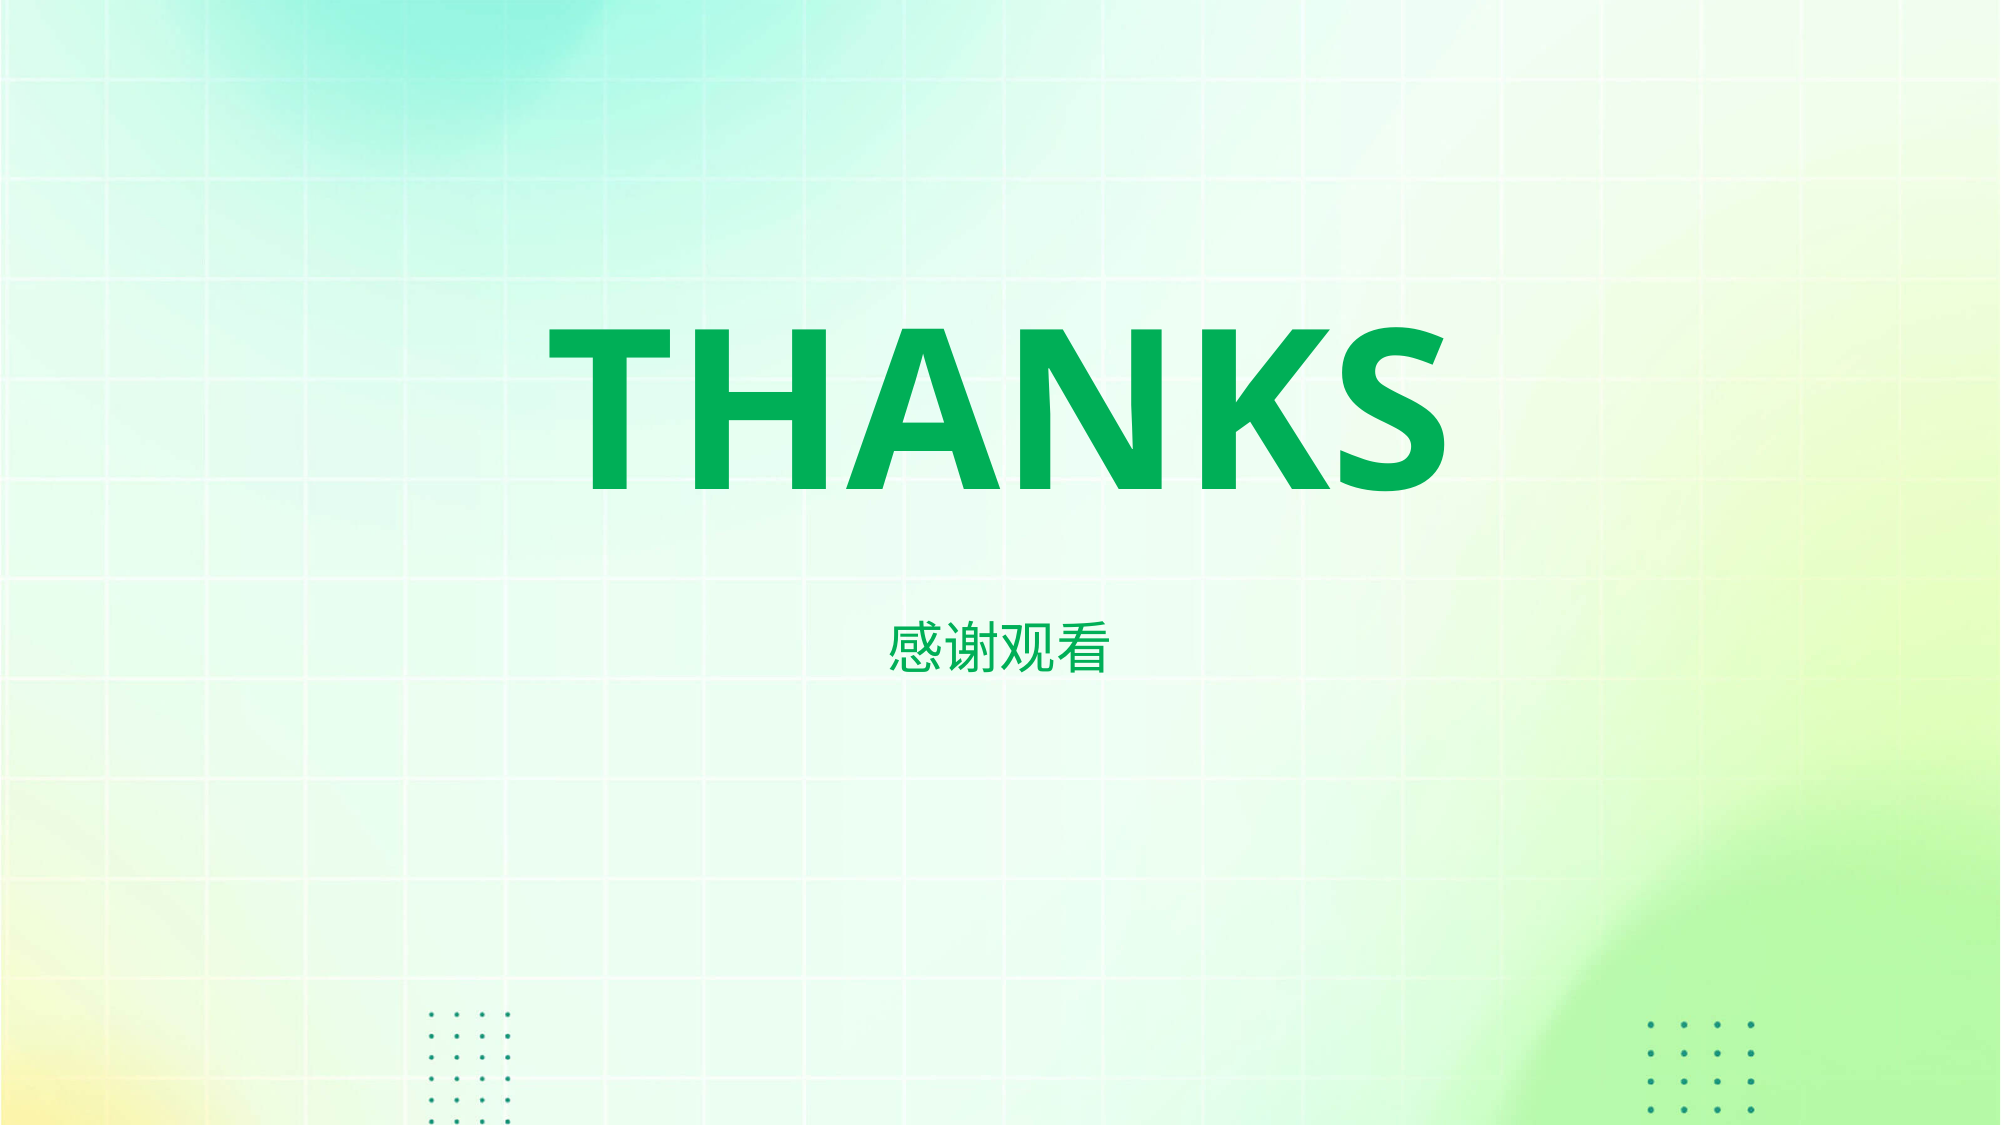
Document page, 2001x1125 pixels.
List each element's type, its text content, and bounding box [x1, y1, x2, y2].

text_box THANKS [246, 274, 1754, 551]
text_box 感谢观看 [594, 610, 1406, 691]
picture [0, 0, 2001, 1125]
